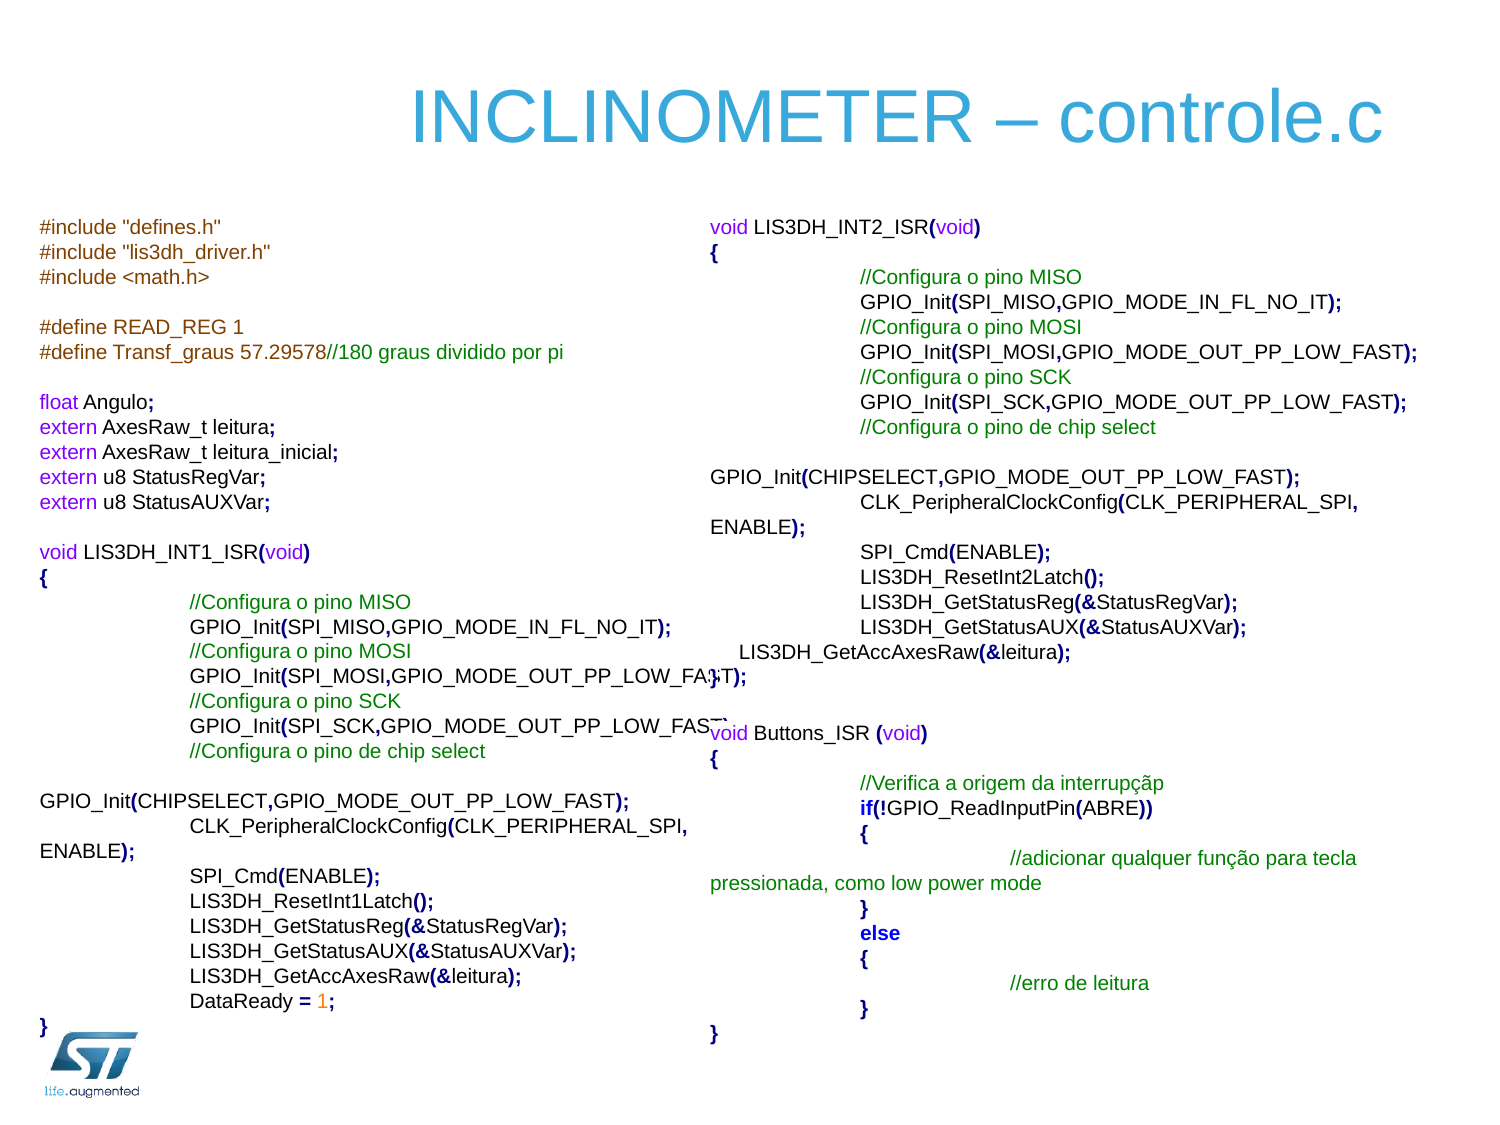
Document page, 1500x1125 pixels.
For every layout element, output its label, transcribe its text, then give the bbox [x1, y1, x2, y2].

text_box void LIS3DH_INT2_ISR(void) { //Configura o pino MISO GPIO_Init(SPI_MISO,GPIO_MODE_IN_FL_NO_IT); //Configura o pino MOSI GPIO_Init(SPI_MOSI,GPIO_MODE_OUT_PP_LOW_FAST); //Configura o pino SCK GPIO_Init(SPI_SCK,GPIO_MODE_OUT_PP_LOW_FAST); //Configura o pino de chip select GPIO_Init(CHIPSELECT,GPIO_MODE_OUT_PP_LOW_FAST); CLK_PeripheralClockConfig(CLK_PERIPHERAL_SPI, ENABLE); SPI_Cmd(ENABLE); LIS3DH_ResetInt2Latch(); LIS3DH_GetStatusReg(&StatusRegVar); LIS3DH_GetStatusAUX(&StatusAUXVar); LIS3DH_GetAccAxesRaw(&leitura); } [695, 206, 1446, 696]
text_box #include "defines.h" #include "lis3dh_driver.h" #include <math.h> #define READ_REG 1 #define Transf_graus 57.29578//180 graus dividido por pi float Angulo; extern AxesRaw_t leitura; extern AxesRaw_t leitura_inicial; extern u8 StatusRegVar; extern u8 StatusAUXVar; [24, 206, 695, 522]
picture [37, 1046, 147, 1104]
title INCLINOMETER – controle.c [75, 19, 1400, 206]
text_box void Buttons_ISR (void) { //Verifica a origem da interrupçãp if(!GPIO_ReadInputPin(ABRE)) { //adicionar qualquer função para tecla pressionada, como low power mode } else { //erro de leitura } } [695, 712, 1446, 1052]
text_box void LIS3DH_INT1_ISR(void) { //Configura o pino MISO GPIO_Init(SPI_MISO,GPIO_MODE_IN_FL_NO_IT); //Configura o pino MOSI GPIO_Init(SPI_MOSI,GPIO_MODE_OUT_PP_LOW_FAST); //Configura o pino SCK GPIO_Init(SPI_SCK,GPIO_MODE_OUT_PP_LOW_FAST); //Configura o pino de chip select GPIO_Init(CHIPSELECT,GPIO_MODE_OUT_PP_LOW_FAST); CLK_PeripheralClockConfig(CLK_PERIPHERAL_SPI, ENABLE); SPI_Cmd(ENABLE); LIS3DH_ResetInt1Latch(); LIS3DH_GetStatusReg(&StatusRegVar); LIS3DH_GetStatusAUX(&StatusAUXVar); LIS3DH_GetAccAxesRaw(&leitura); DataReady = 1; } [24, 530, 775, 1046]
